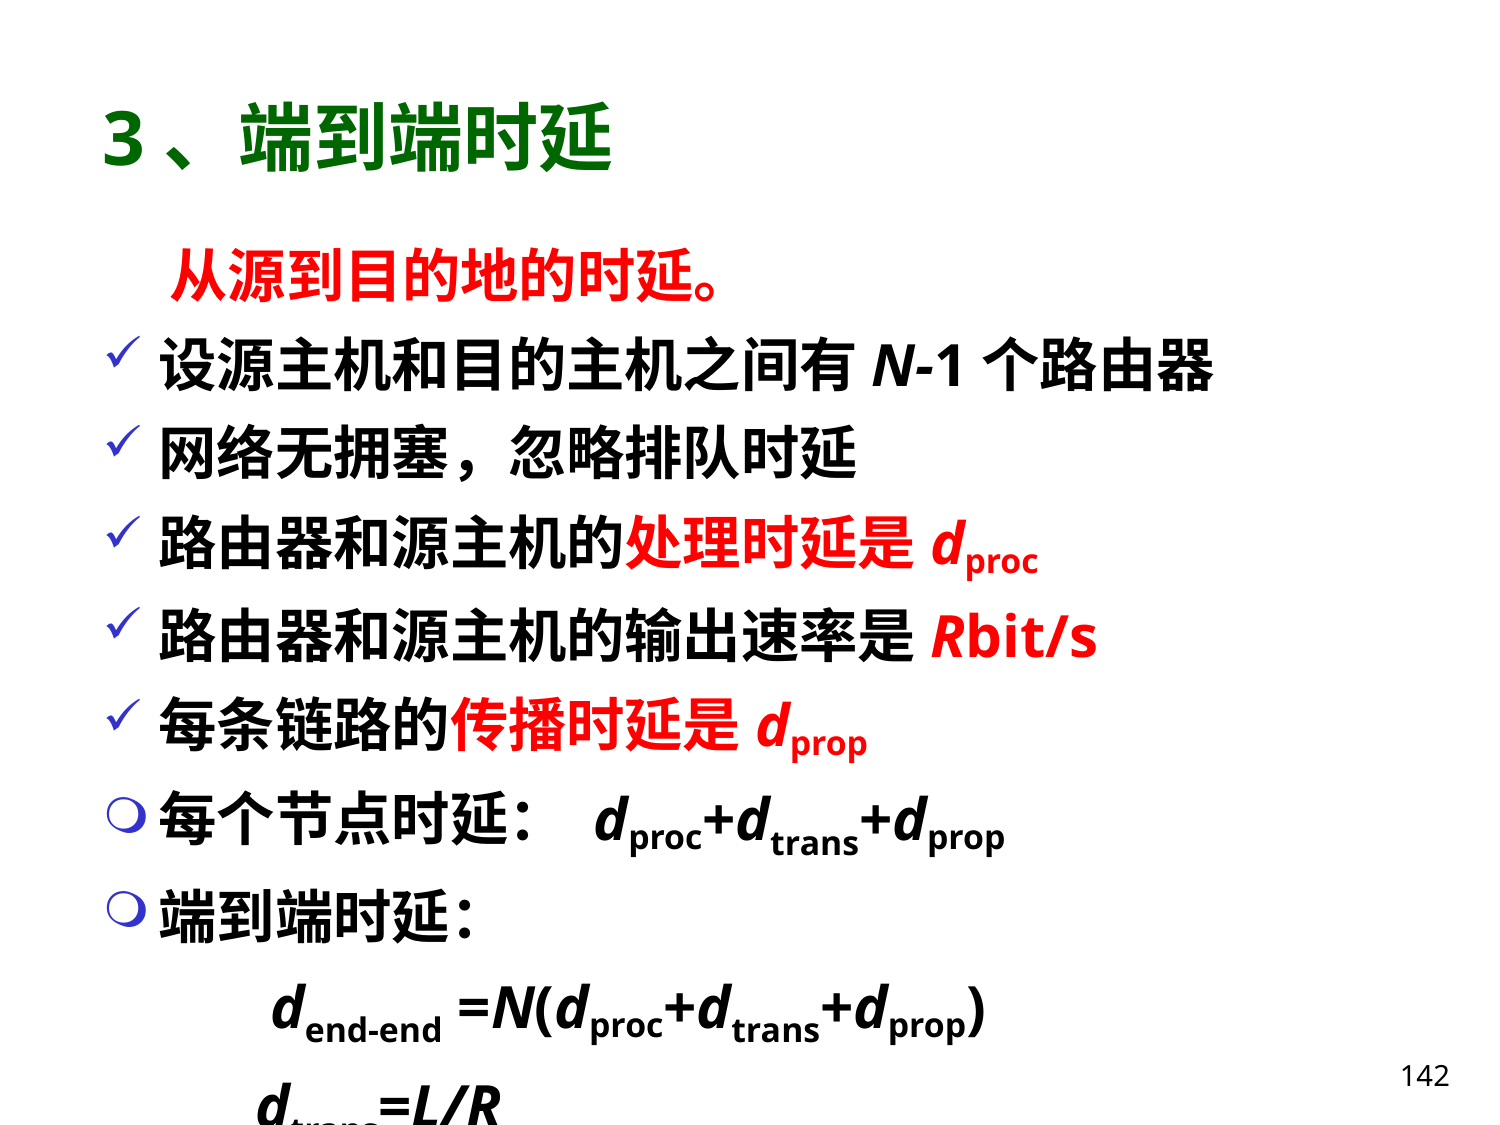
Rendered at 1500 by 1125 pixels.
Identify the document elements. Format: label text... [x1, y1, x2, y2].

list 从源到目的地的时延。 设源主机和目的主机之间有N-1个路由器 网络无拥塞，忽略排队时延 路由器和源主机的处理时延是dproc 路由器和源主机的输出速率是Rbit/s 每条链路的传播时延是dprop 每个节点时延： dproc+dtrans+dprop 端到端时延： dend-end =N(dproc+dtrans+dprop) dtrans=L/R [87, 224, 1363, 1025]
slide_number 142 [1362, 1050, 1466, 1125]
title 3、端到端时延 [87, 67, 1466, 204]
